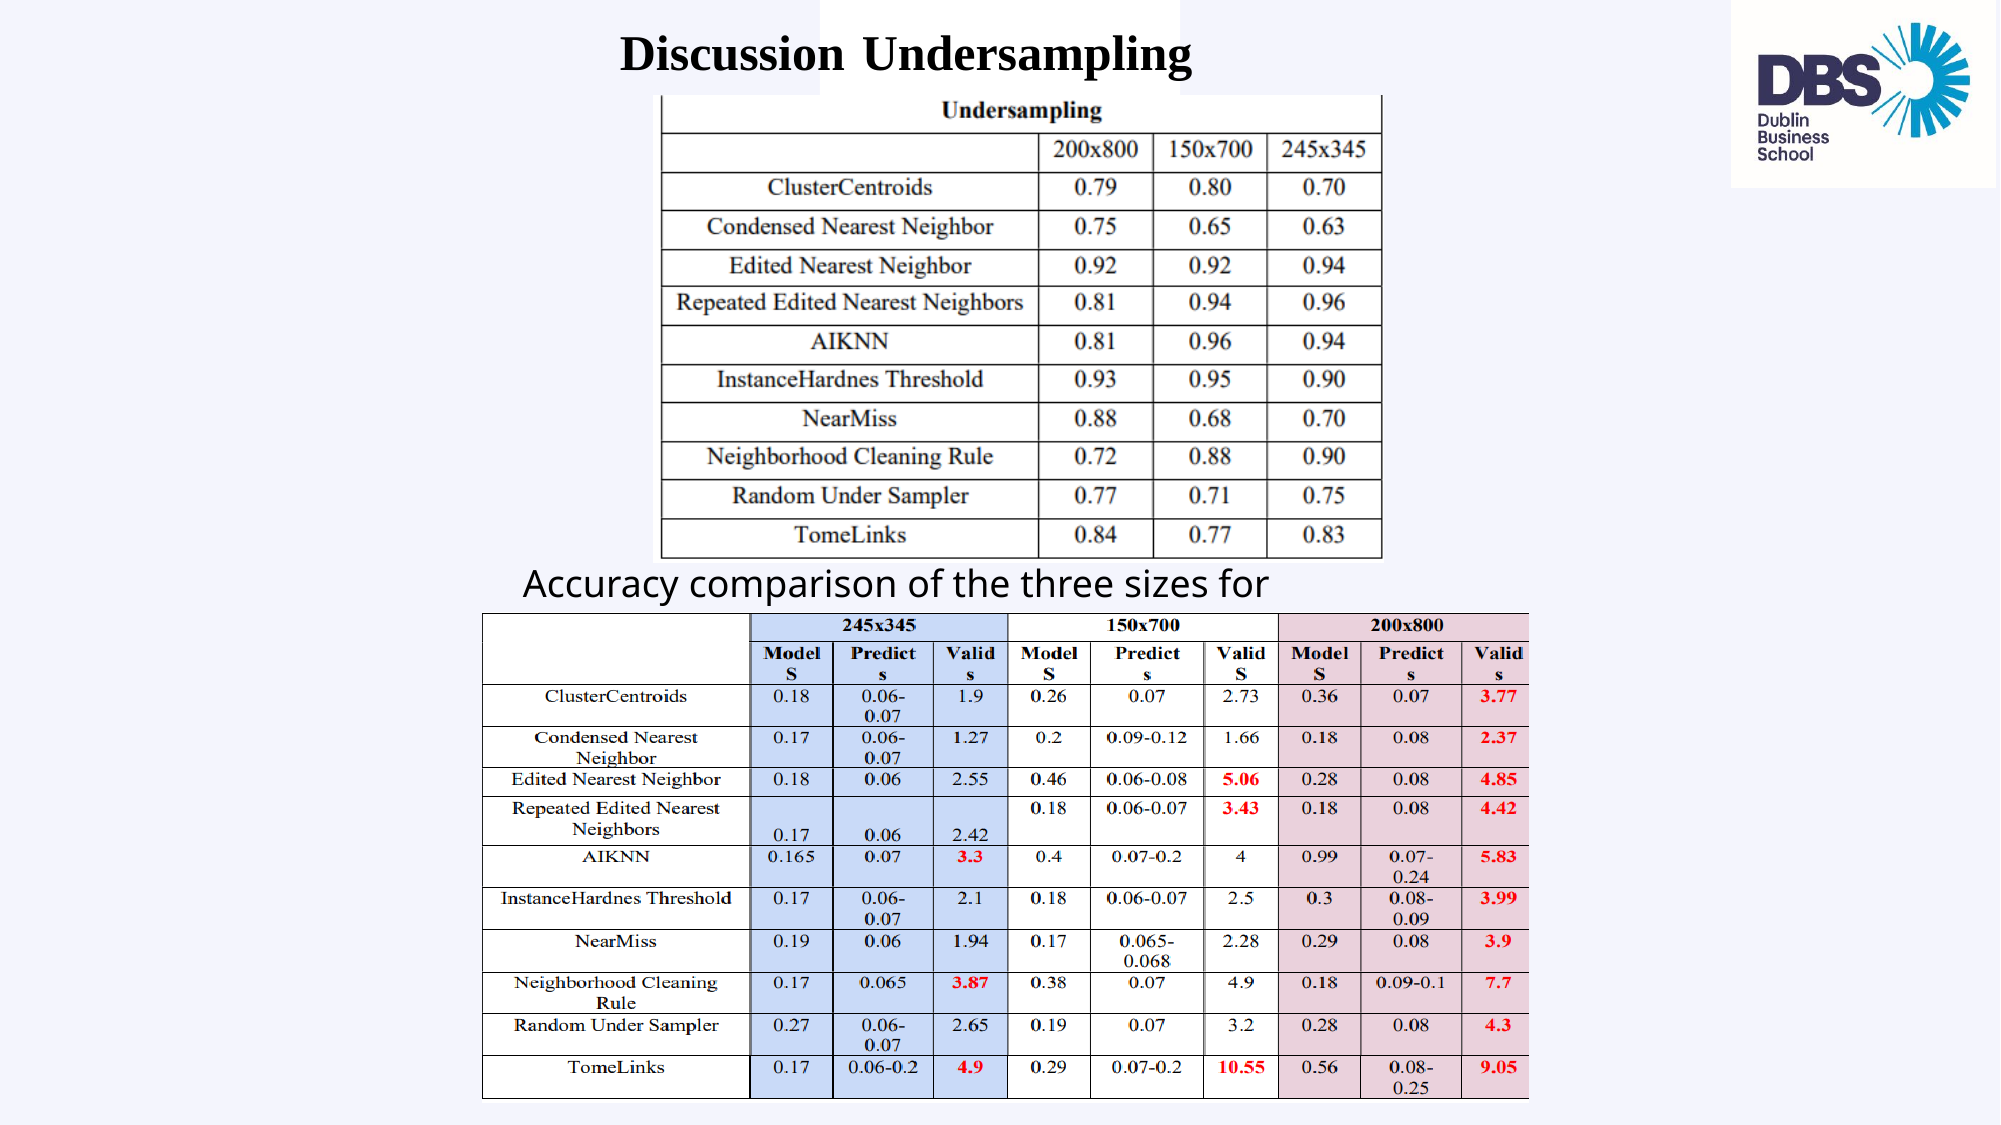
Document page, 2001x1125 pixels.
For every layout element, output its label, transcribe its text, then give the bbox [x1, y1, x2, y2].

picture [1731, 0, 1996, 189]
text_box Discussion Undersampling [474, 0, 1338, 92]
picture [652, 95, 1384, 563]
picture [482, 612, 1529, 1103]
text_box Accuracy comparison of the three sizes for undersampling [508, 552, 1529, 612]
